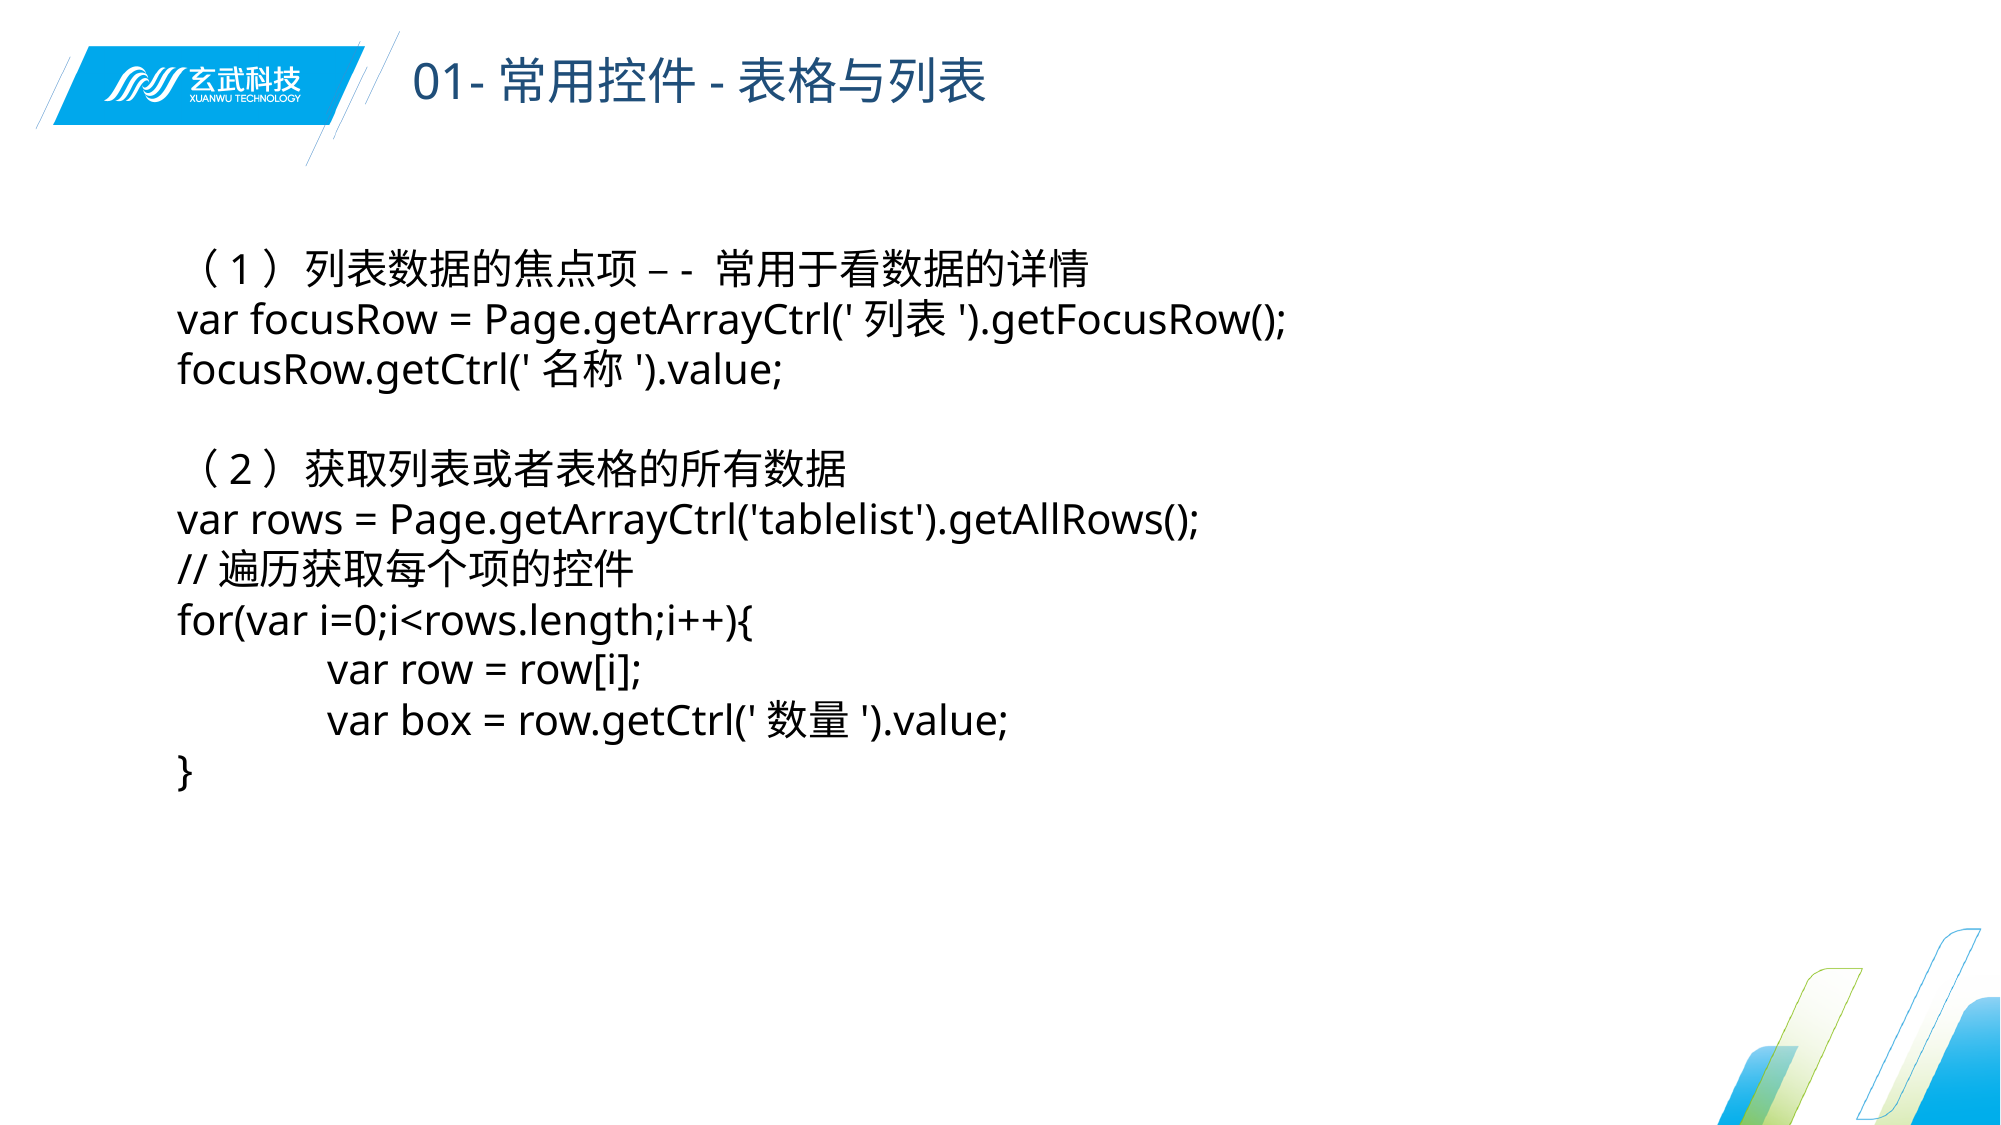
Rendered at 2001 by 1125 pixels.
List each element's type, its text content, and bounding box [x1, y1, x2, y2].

text_box 01-常用控件-表格与列表 [397, 42, 1343, 118]
picture [28, 25, 413, 171]
text_box （1）列表数据的焦点项 –- 常用于看数据的详情 var focusRow = Page.getArrayCtrl('列表').getFocusRow(); focusRow.getCtrl('名称').value; （2）获取列表或者表格的所有数据 var rows = Page.getArrayCtrl('tablelist').getAllRows(); //遍历获取每个项的控件 for(var i=0;i<rows.length;i++){ var row = row[i]; var box = row.getCtrl('数量').value; } [162, 235, 1888, 1051]
picture [1673, 886, 2001, 1125]
